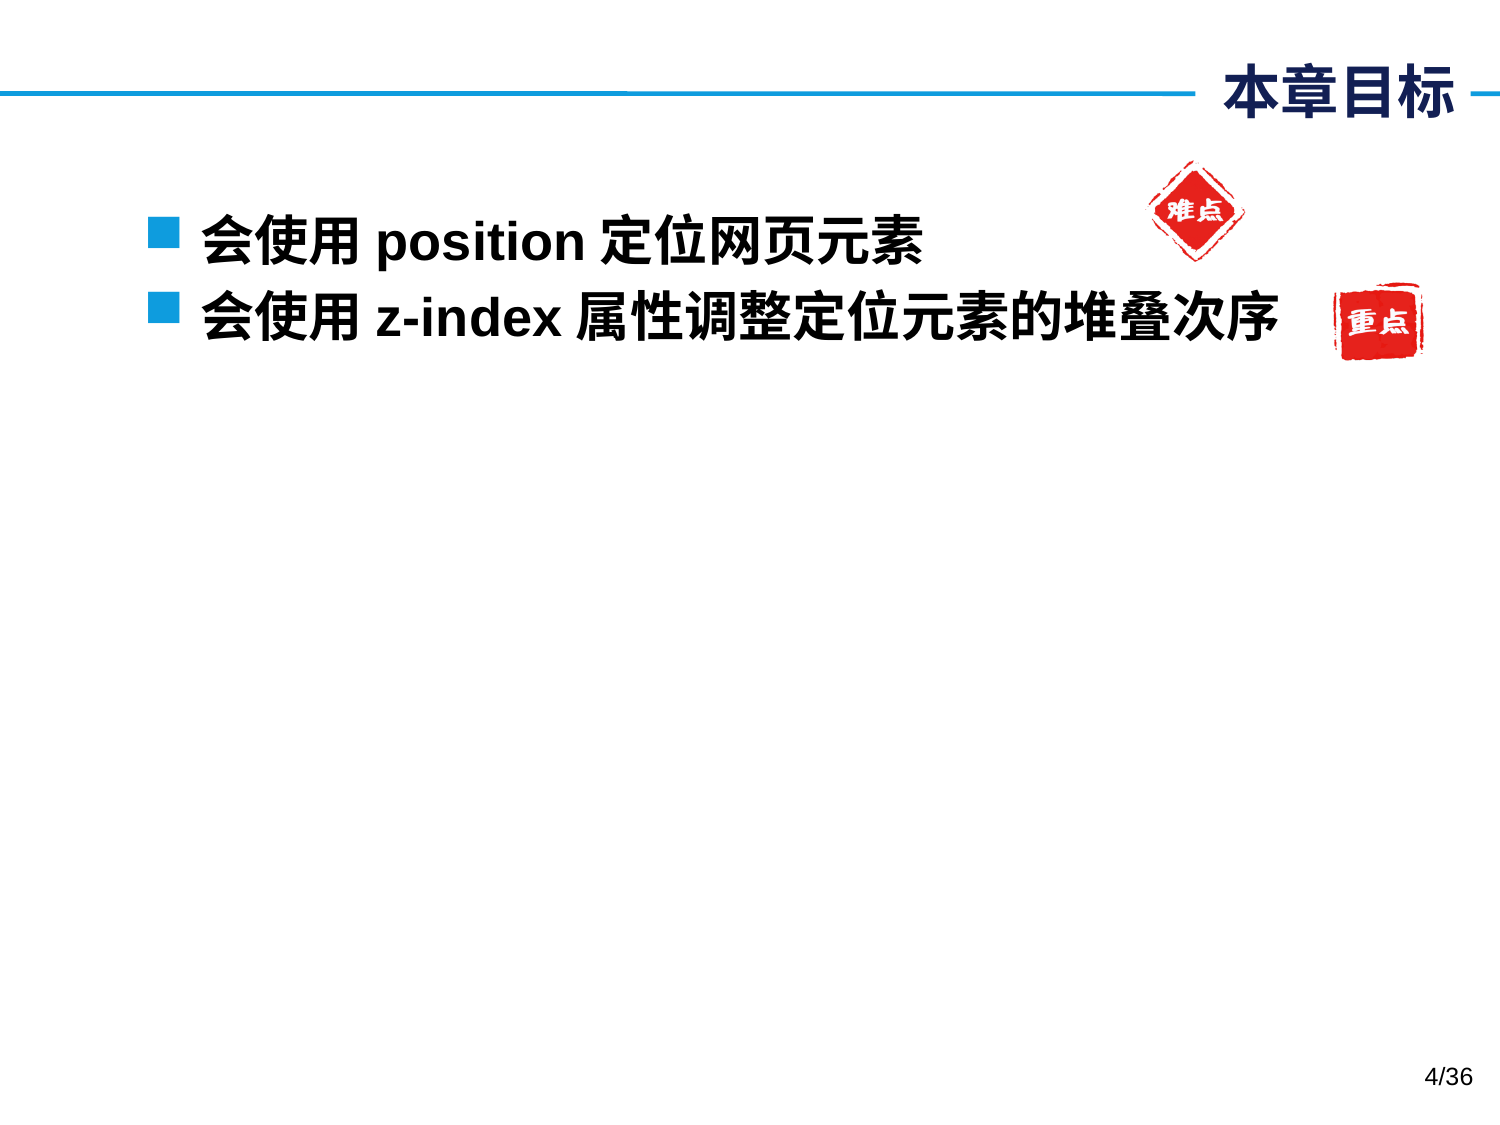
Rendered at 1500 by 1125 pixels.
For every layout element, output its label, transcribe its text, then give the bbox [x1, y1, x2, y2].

list 会使用position定位网页元素 会使用z-index属性调整定位元素的堆叠次序 [128, 199, 1383, 1043]
slide_number /36 [1138, 1053, 1489, 1114]
picture [1142, 157, 1249, 265]
picture [1316, 259, 1435, 379]
title 本章目标 [1195, 46, 1471, 133]
